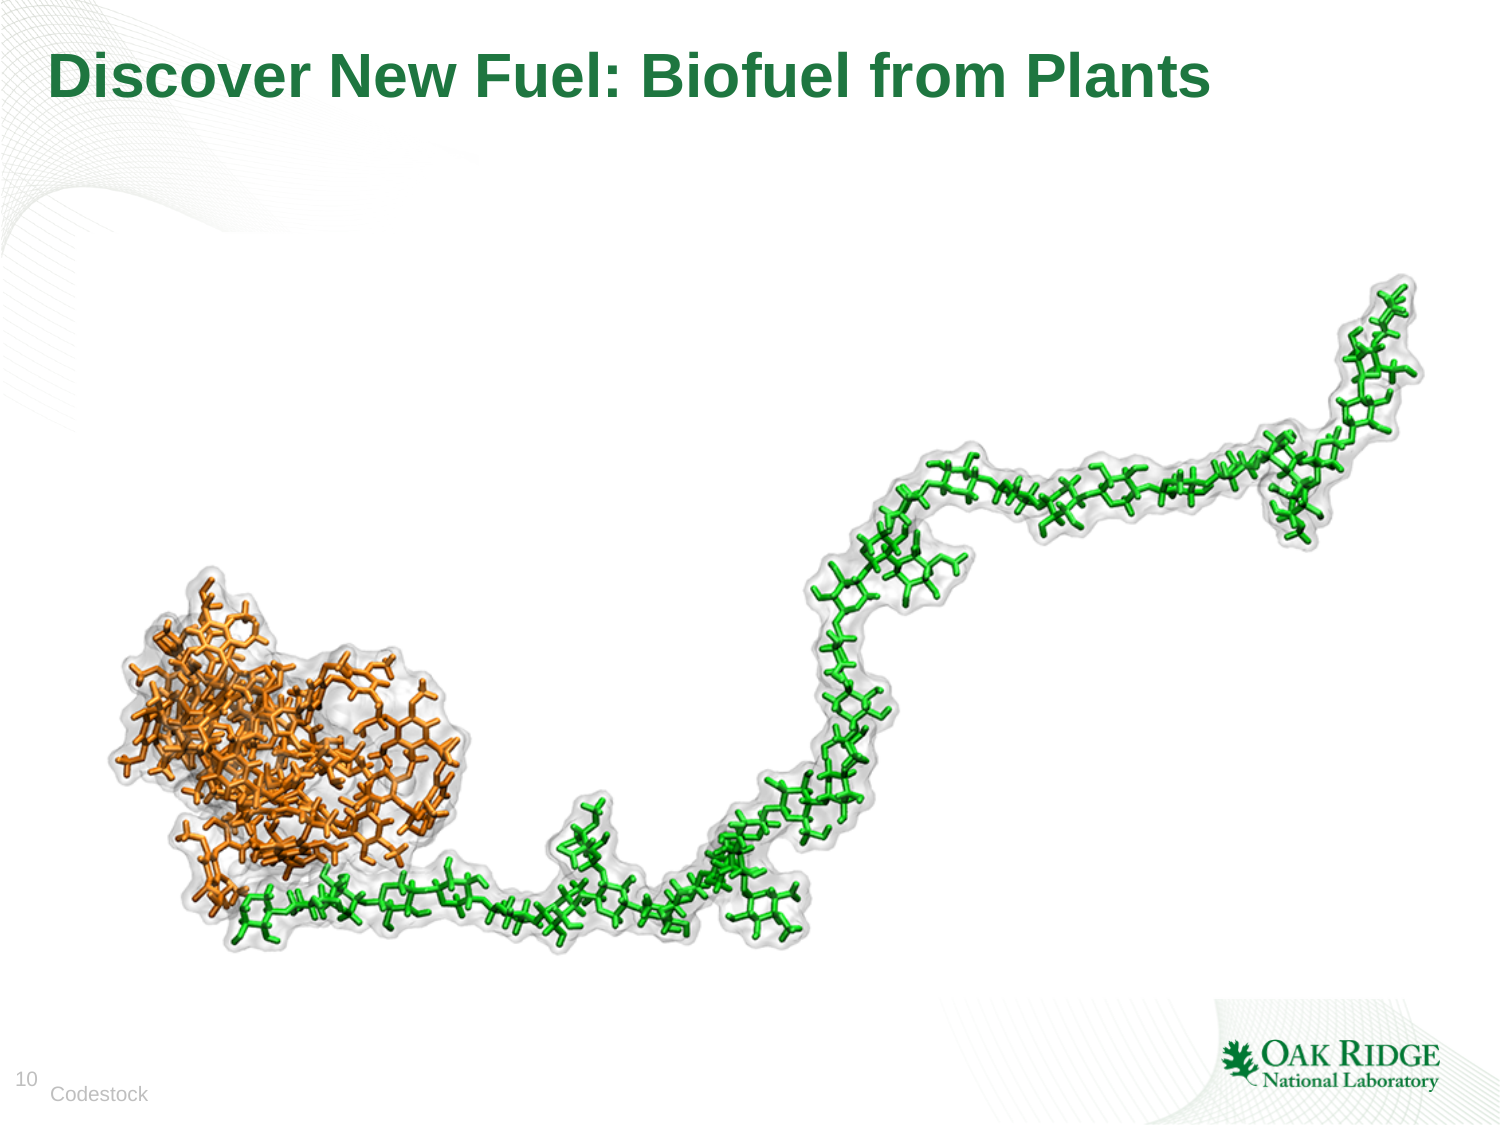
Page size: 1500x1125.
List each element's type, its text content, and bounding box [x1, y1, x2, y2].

title Discover New Fuel: Biofuel from Plants [32, 38, 1450, 119]
picture [74, 232, 1500, 1125]
